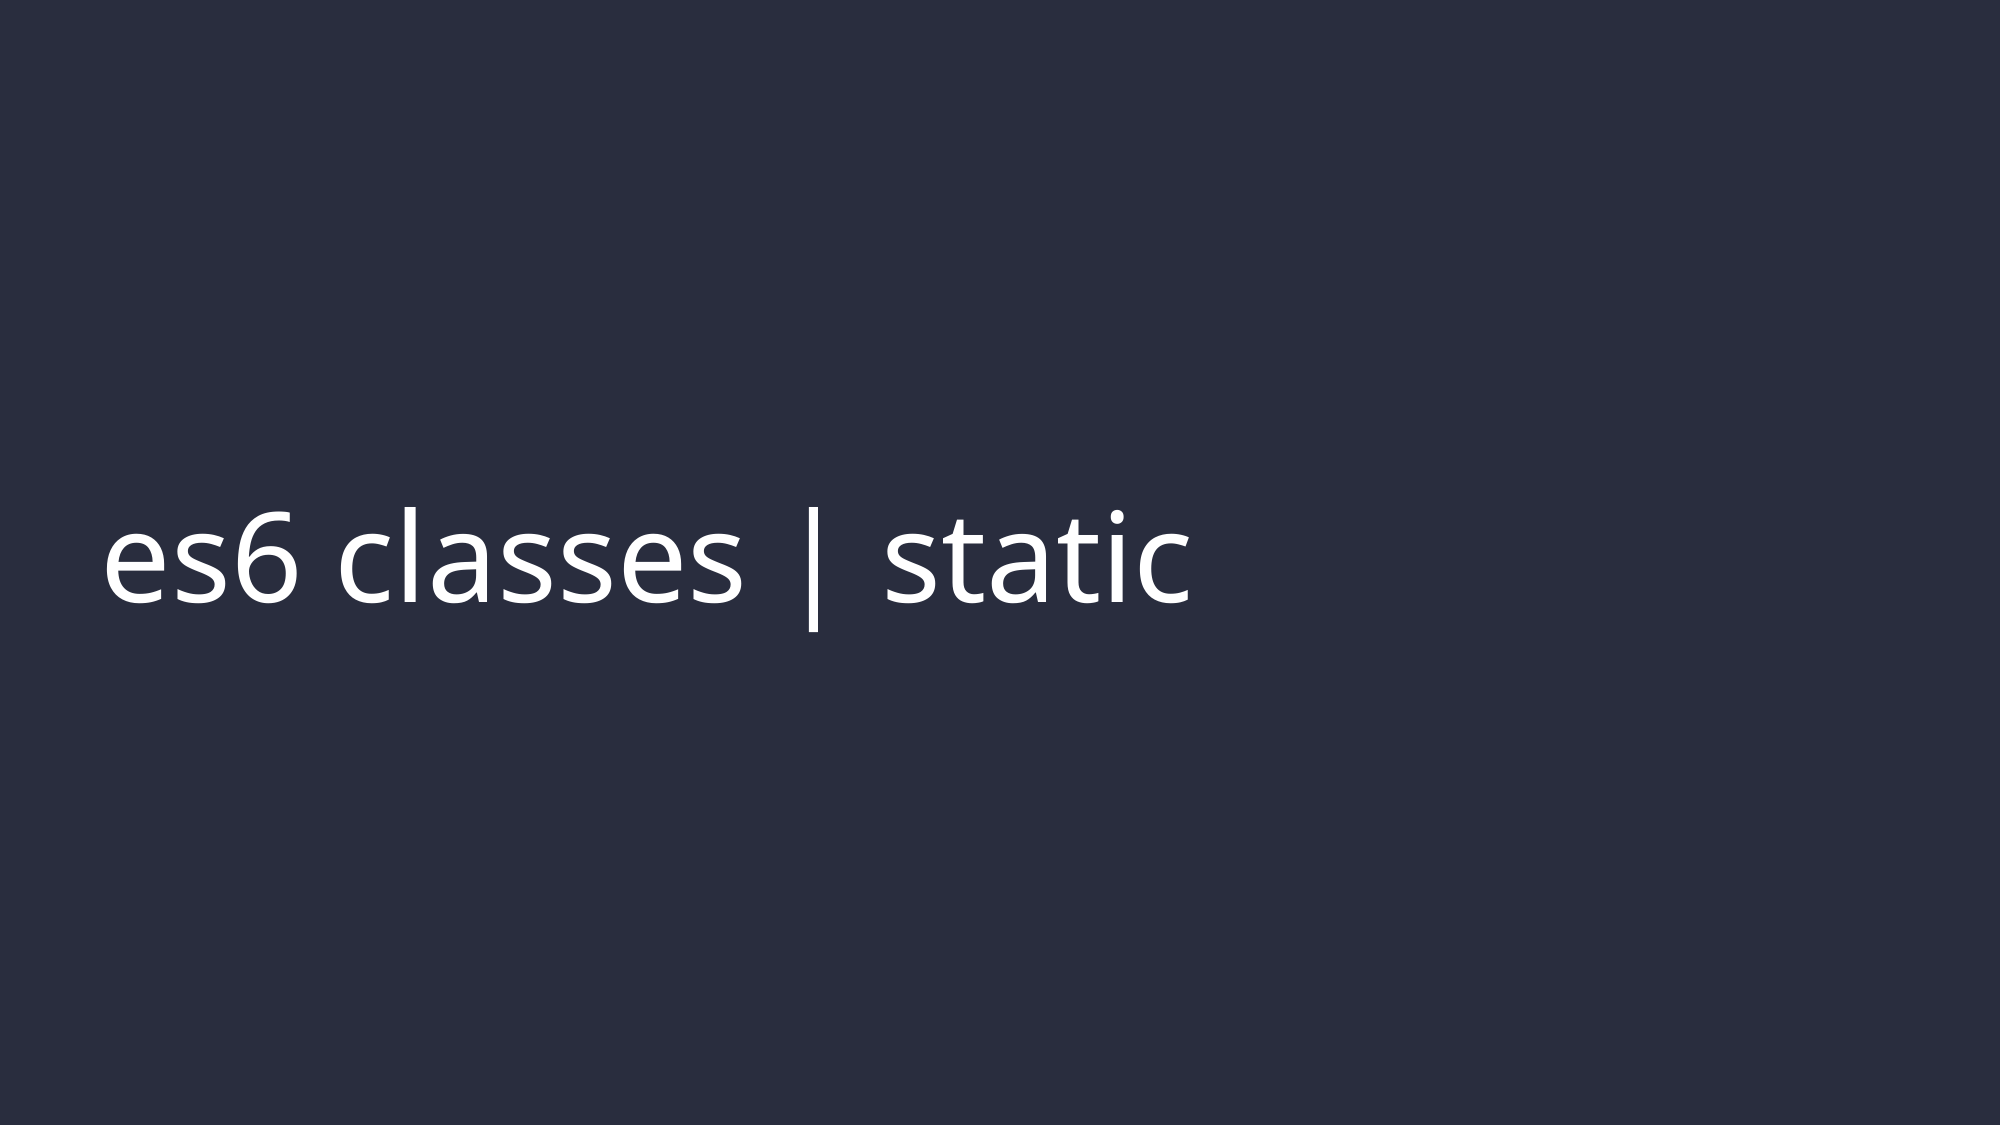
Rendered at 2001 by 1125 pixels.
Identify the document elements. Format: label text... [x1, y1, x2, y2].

title es6 classes | static [100, 493, 1901, 637]
